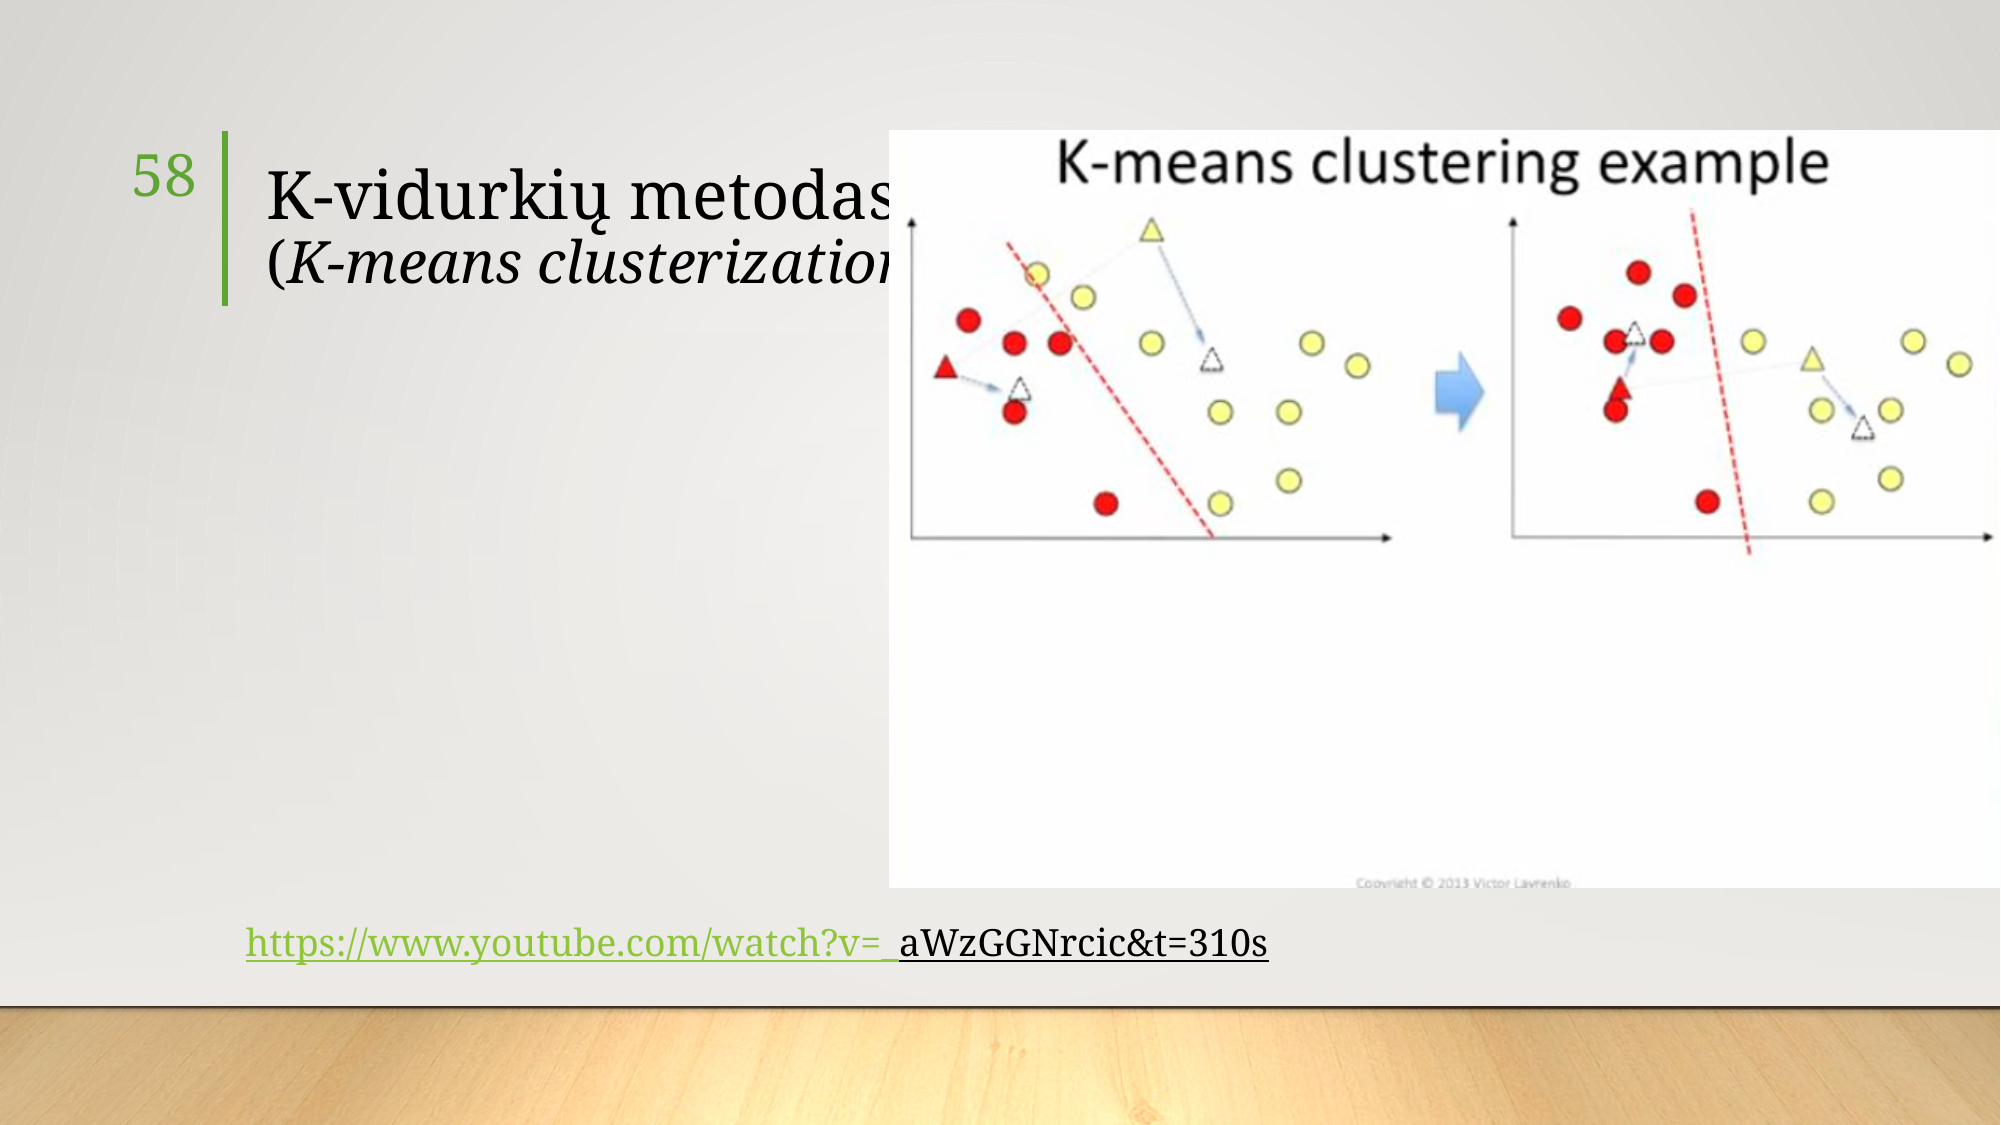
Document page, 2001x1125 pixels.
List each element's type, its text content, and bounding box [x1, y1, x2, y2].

title K-vidurkių metodas (K-means clusterization) [251, 131, 888, 305]
picture [888, 130, 2000, 888]
text_box https://www.youtube.com/watch?v=_aWzGGNrcic&t=310s [230, 911, 1284, 978]
picture [0, 1006, 2000, 1125]
slide_number 58 [78, 131, 212, 254]
